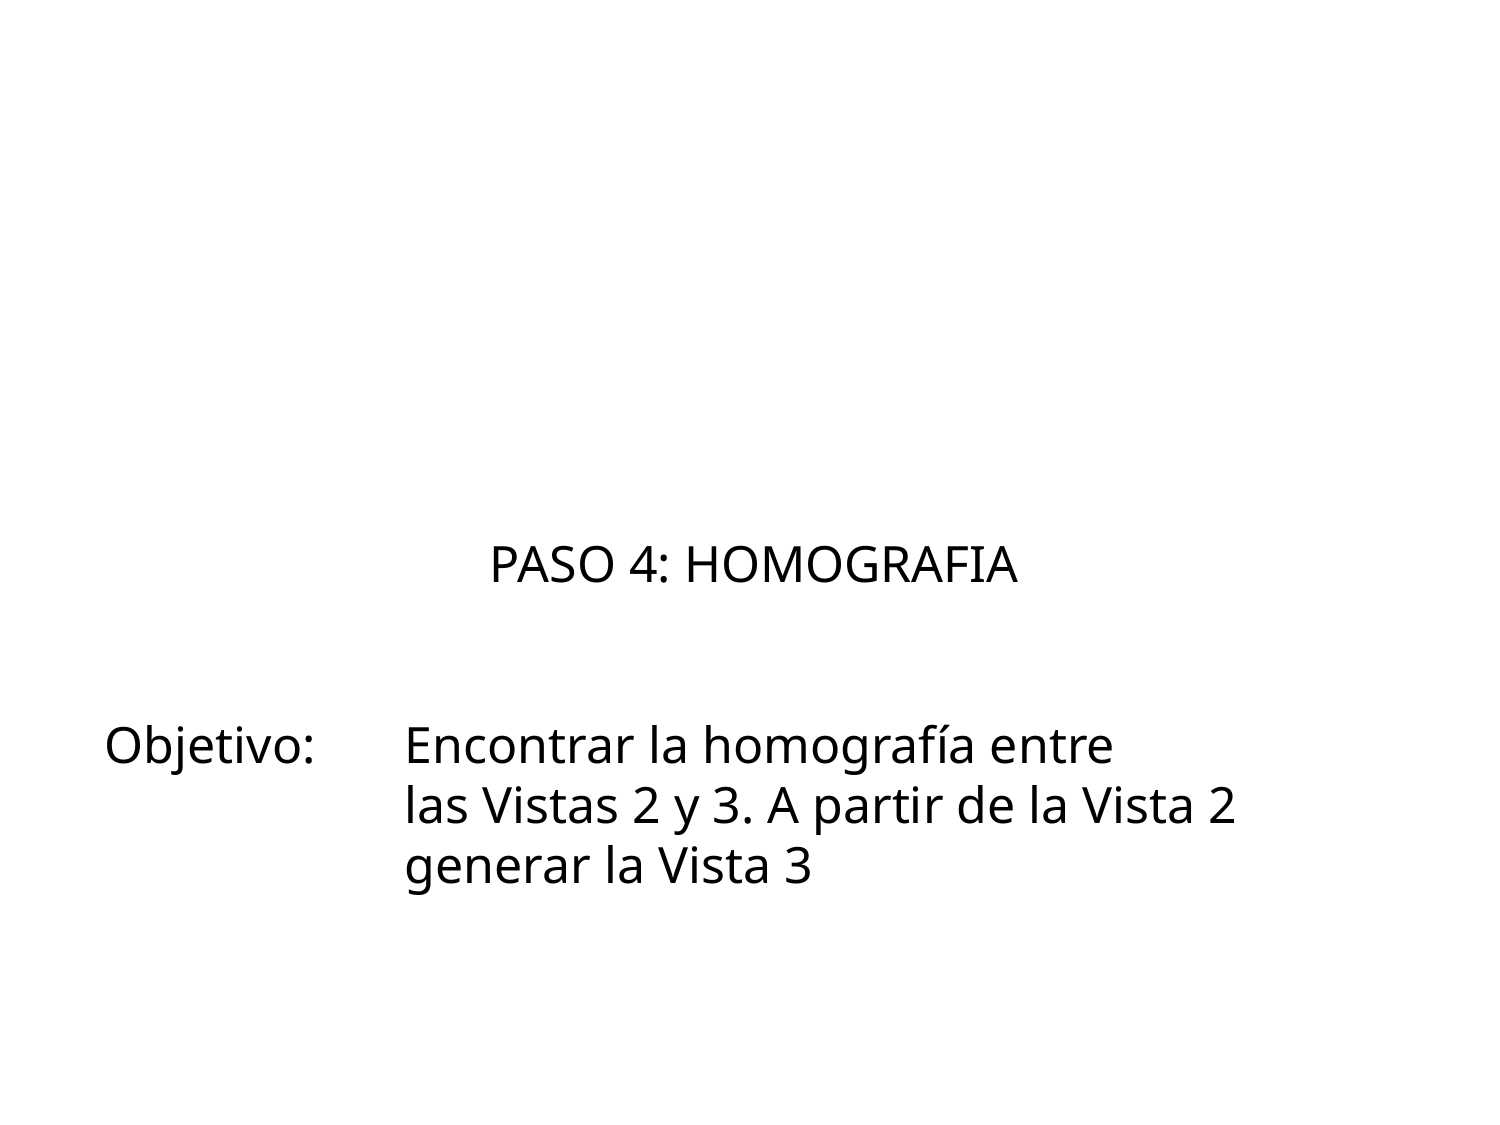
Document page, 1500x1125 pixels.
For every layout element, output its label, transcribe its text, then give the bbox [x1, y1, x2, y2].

text_box Objetivo: Encontrar la homografía entre las Vistas 2 y 3. A partir de la Vista 2 generar la Vista 3 [90, 705, 1355, 901]
text_box PASO 4: HOMOGRAFIA [475, 524, 1034, 600]
